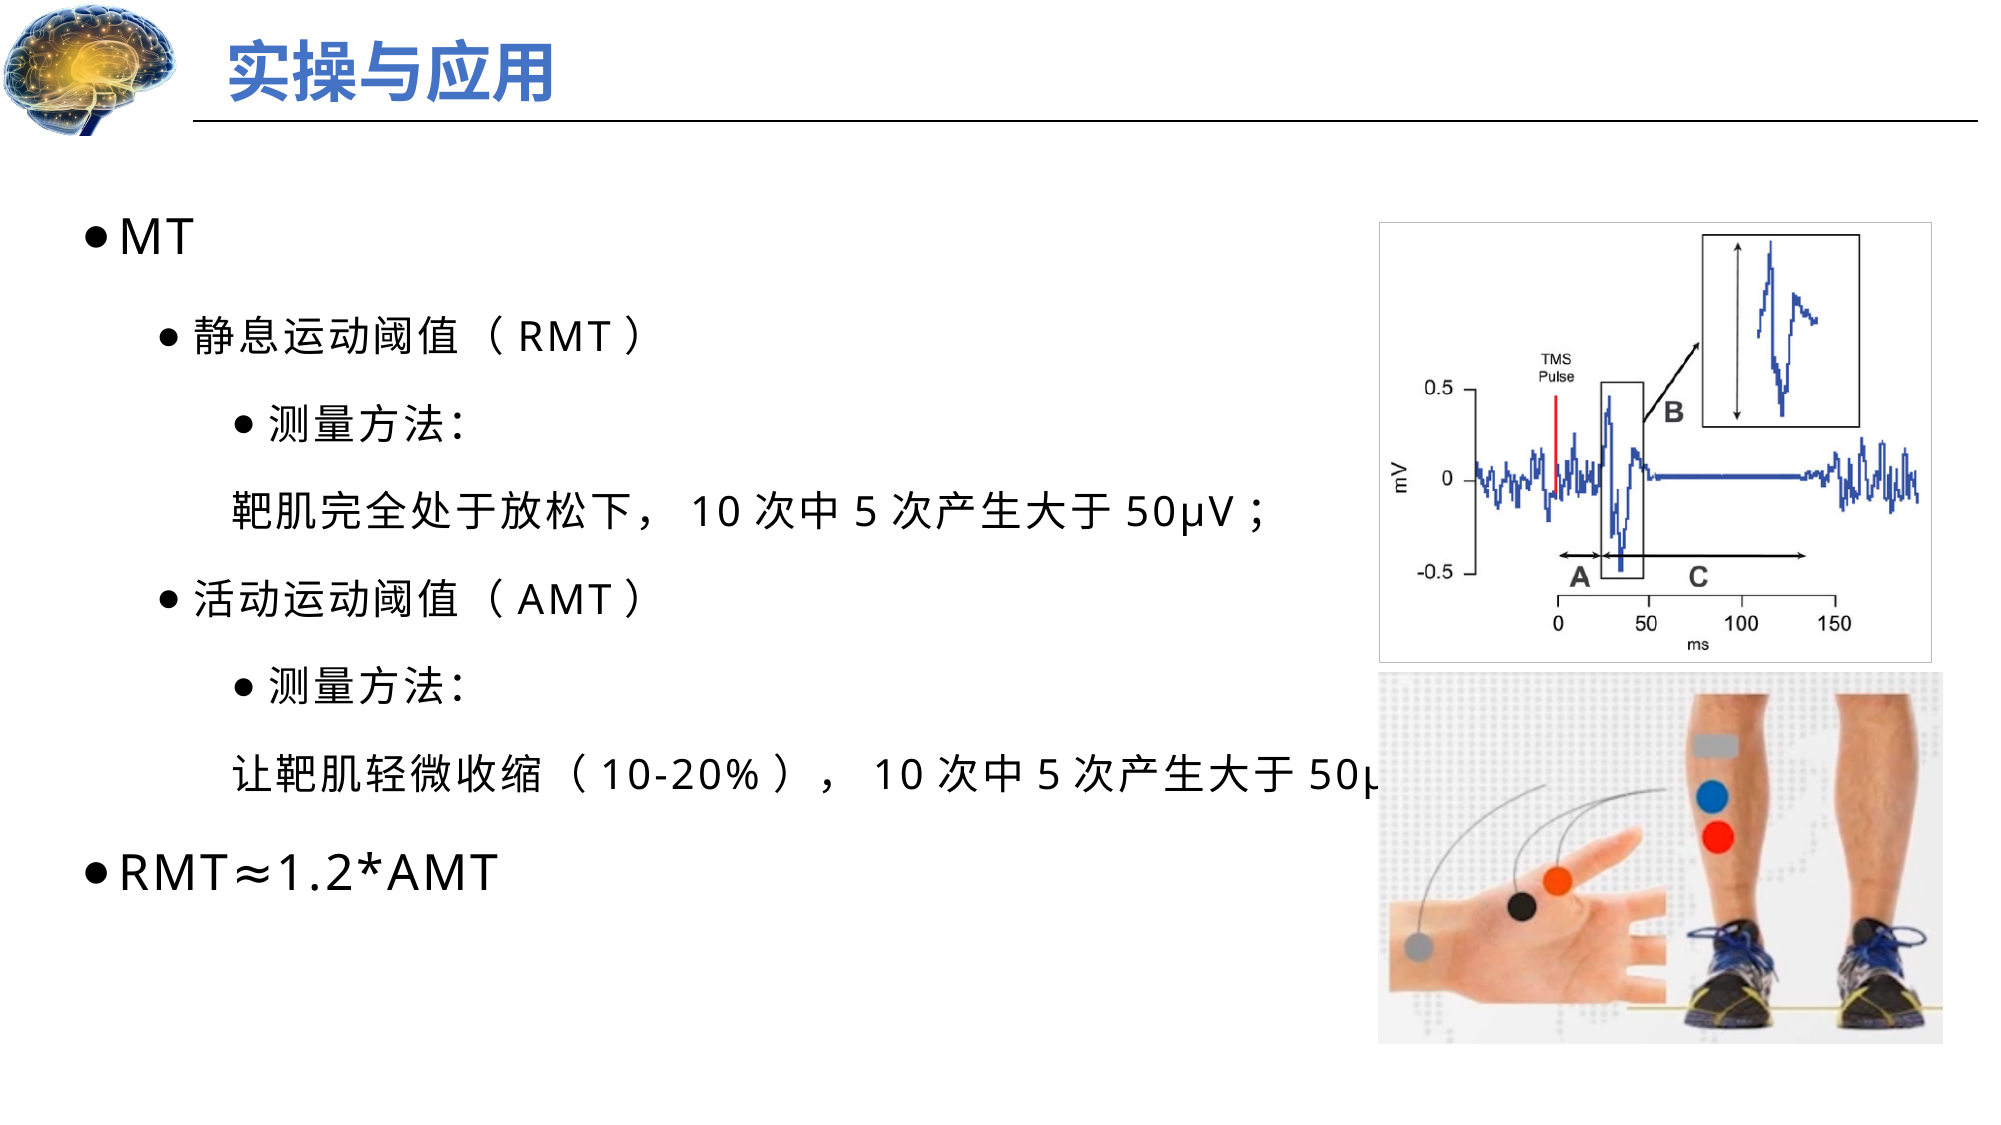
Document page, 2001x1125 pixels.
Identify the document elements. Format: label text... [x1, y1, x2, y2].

text_box MT 静息运动阈值（RMT） 测量方法： 靶肌完全处于放松下，10次中5次产生大于50μV； 活动运动阈值（AMT） 测量方法： 让靶肌轻微收缩（10-20%），10次中5次产生大于50μV。 RMT≈1.2*AMT [66, 85, 1879, 965]
text_box 实操与应用 [210, 22, 1563, 85]
picture [1367, 209, 1943, 1045]
picture [1, 3, 179, 137]
